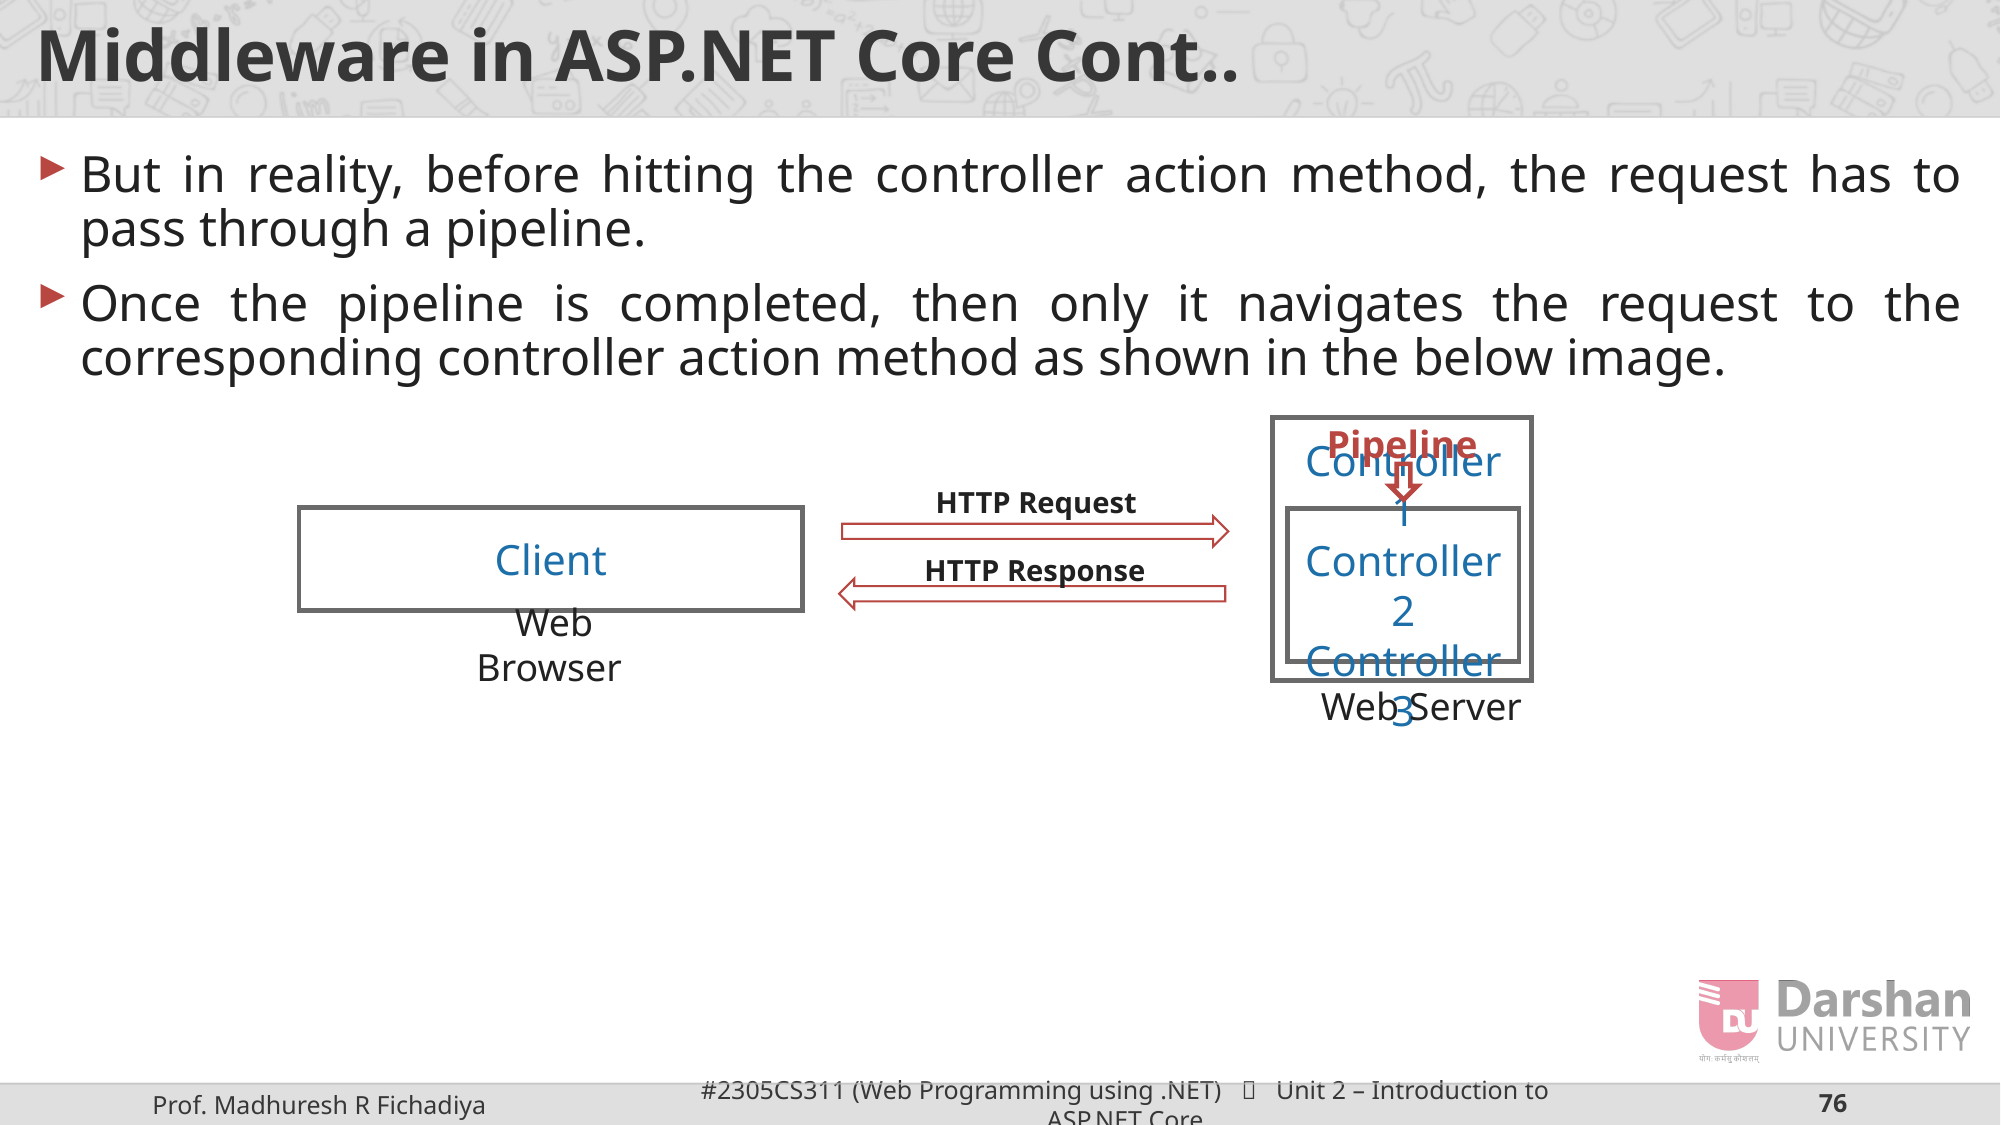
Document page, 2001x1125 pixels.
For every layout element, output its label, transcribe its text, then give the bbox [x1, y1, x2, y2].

text_box [1387, 462, 1420, 502]
title Middleware in ASP.NET Core Cont.. [0, 0, 2000, 117]
text_box HTTP Response [897, 545, 1173, 593]
text_box [841, 513, 1230, 549]
text_box [1271, 417, 1532, 681]
text_box Web Server [1293, 683, 1549, 727]
text_box Pipeline [1274, 422, 1530, 465]
text_box Web Browser [426, 622, 682, 666]
text_box [837, 576, 1227, 612]
text_box Client [298, 506, 803, 611]
list But in reality, before hitting the controller action method, the request has to pass through a pipeline. Once the pipeline is completed, then only it navigates the request to the corresponding controller action method as shown in the below image. [21, 141, 1979, 1059]
text_box HTTP Request [908, 480, 1164, 524]
